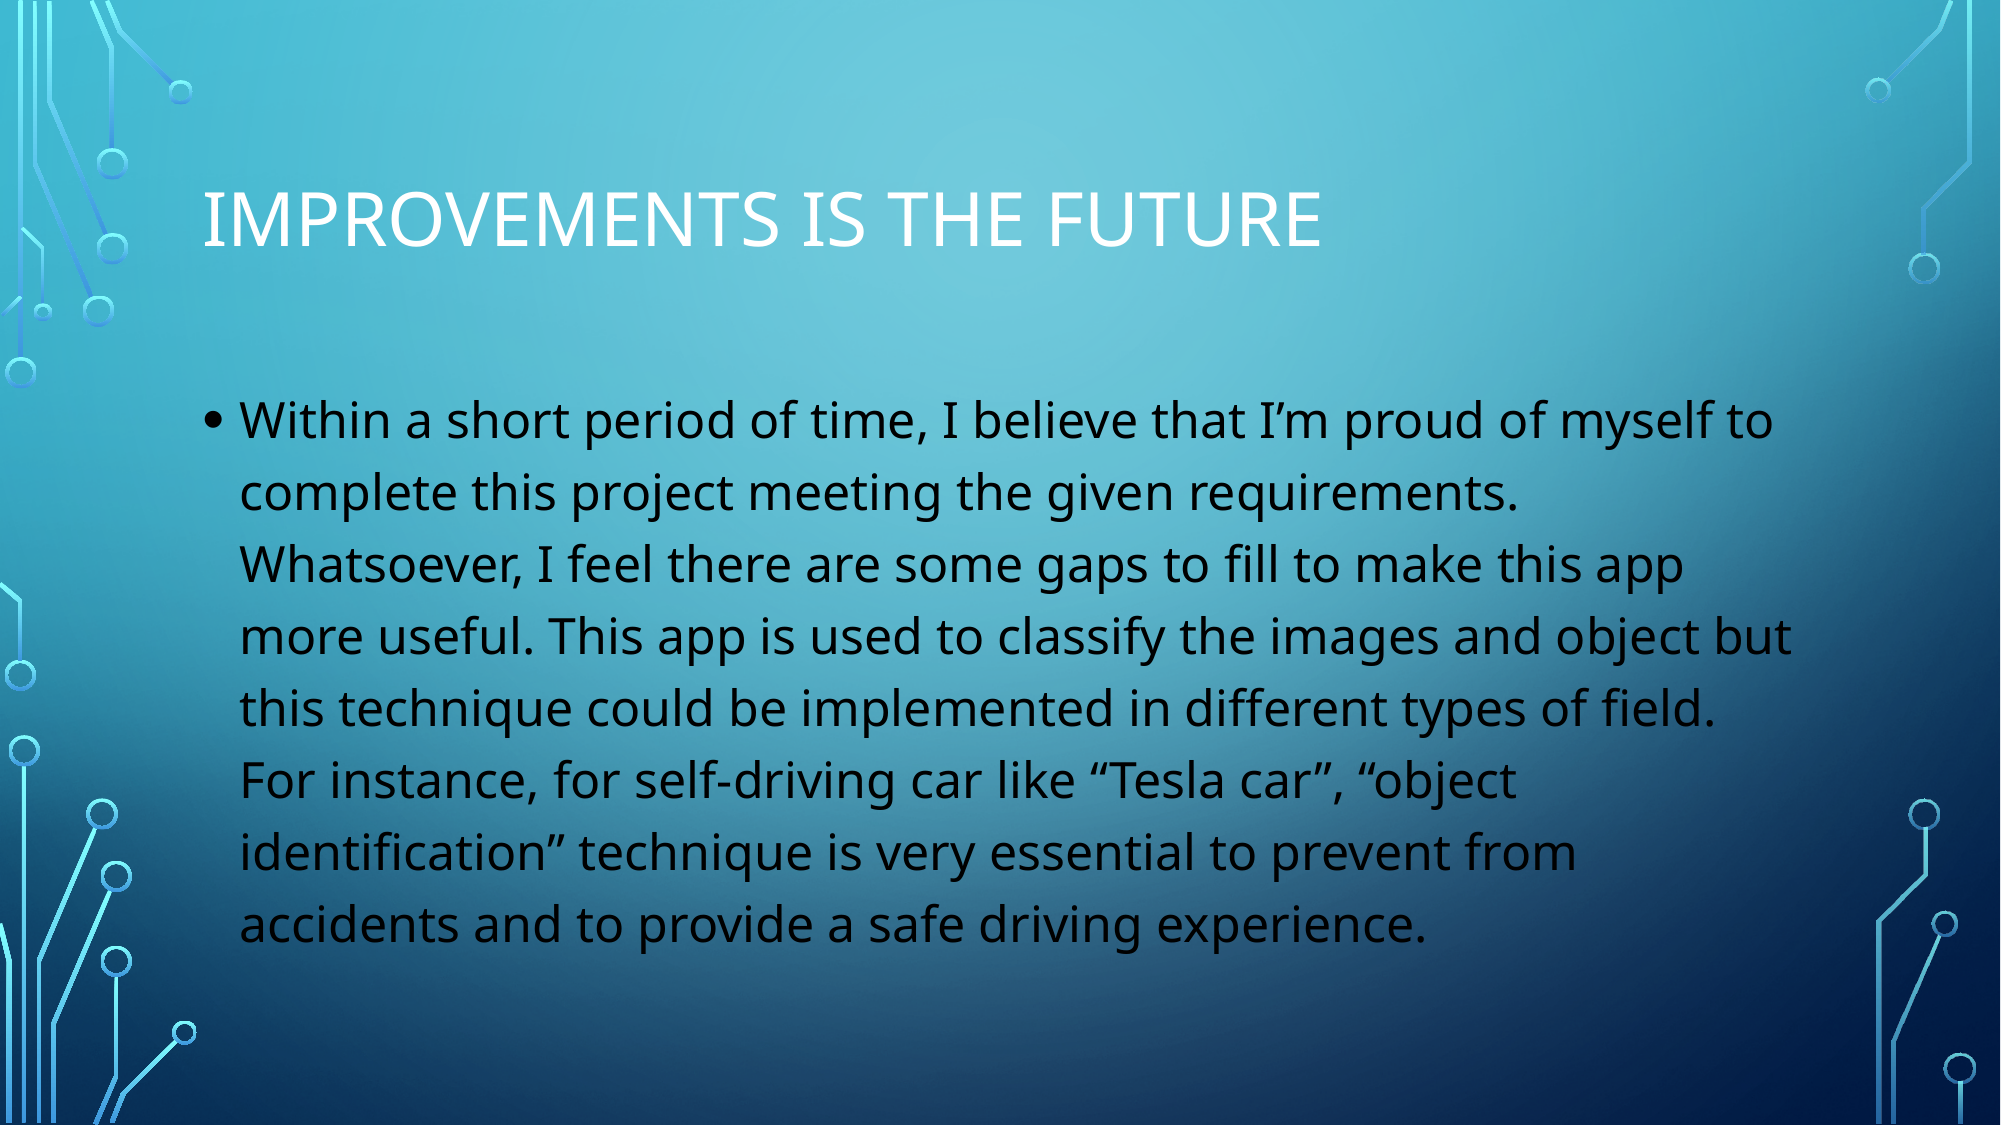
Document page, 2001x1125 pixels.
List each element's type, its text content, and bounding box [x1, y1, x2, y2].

title Improvements is the future [187, 101, 1813, 344]
list Within a short period of time, I believe that I’m proud of myself to complete this project meeting the given requirements. Whatsoever, I feel there are some gaps to fill to make this app more useful. This app is used to classify the images and object but this technique could be implemented in different types of field. For instance, for self-driving car like “Tesla car”, “object identification” technique is very essential to prevent from accidents and to provide a safe driving experience. [187, 369, 1813, 950]
